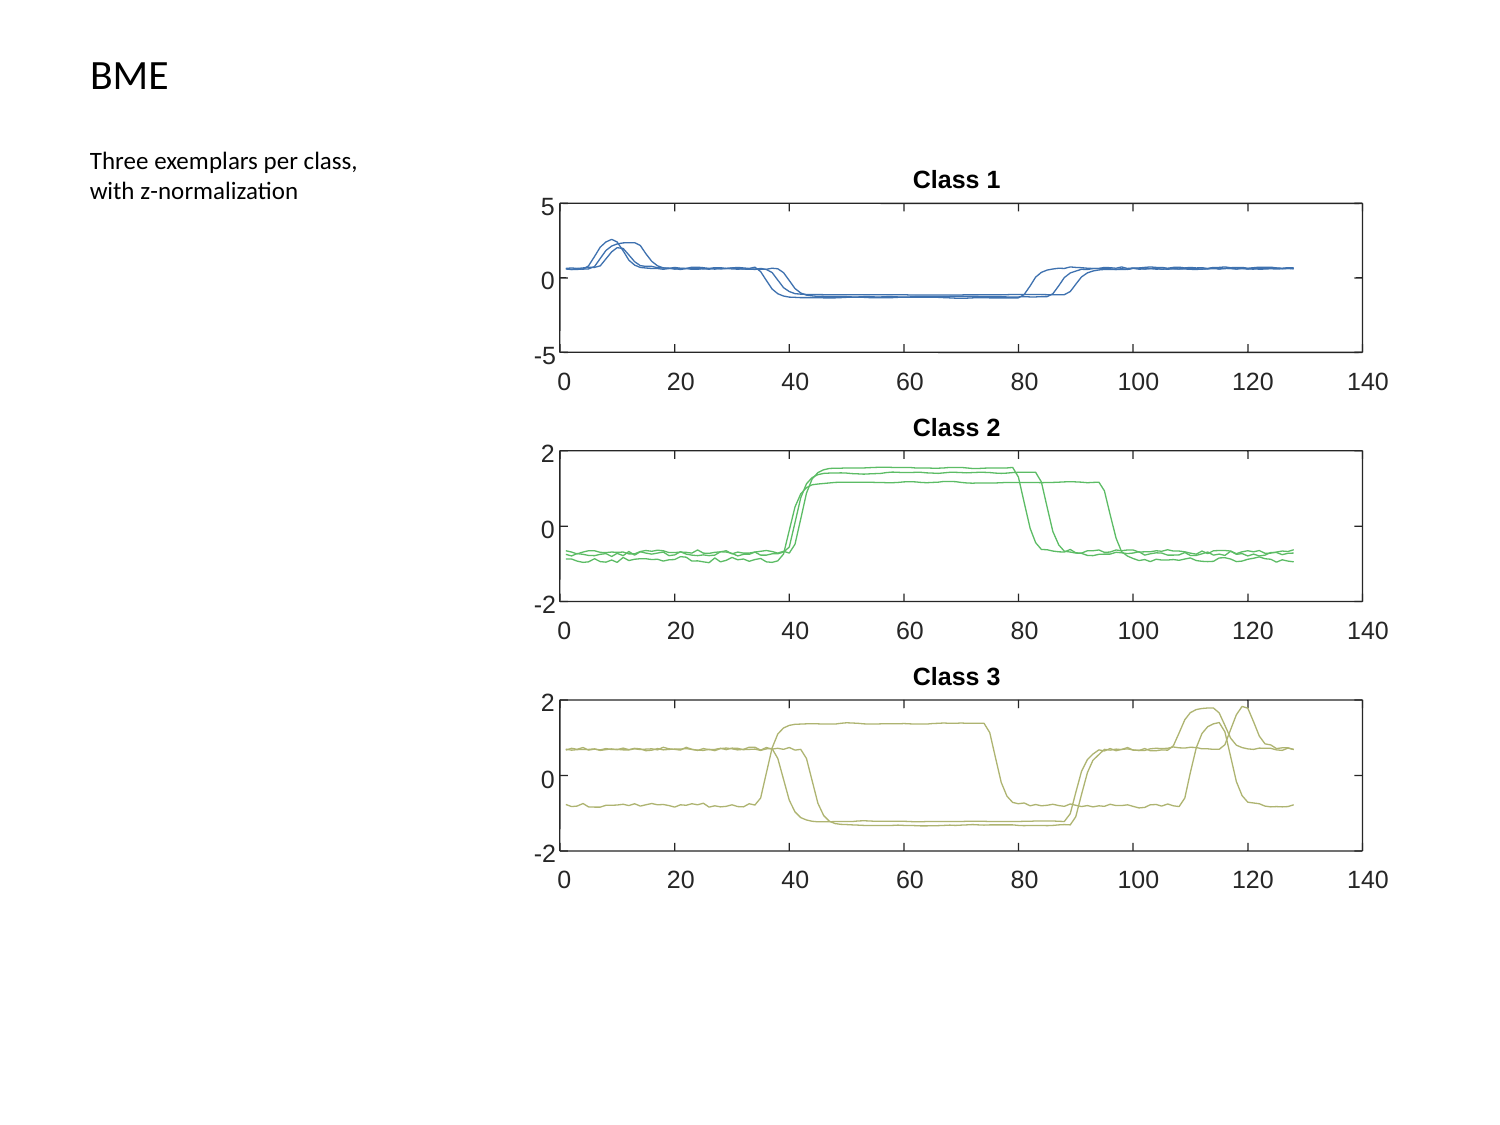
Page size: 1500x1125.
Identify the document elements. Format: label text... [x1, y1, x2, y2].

title BME [75, 45, 375, 100]
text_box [528, 163, 1395, 898]
text_box Three exemplars per class, with z-normalization [74, 137, 375, 213]
